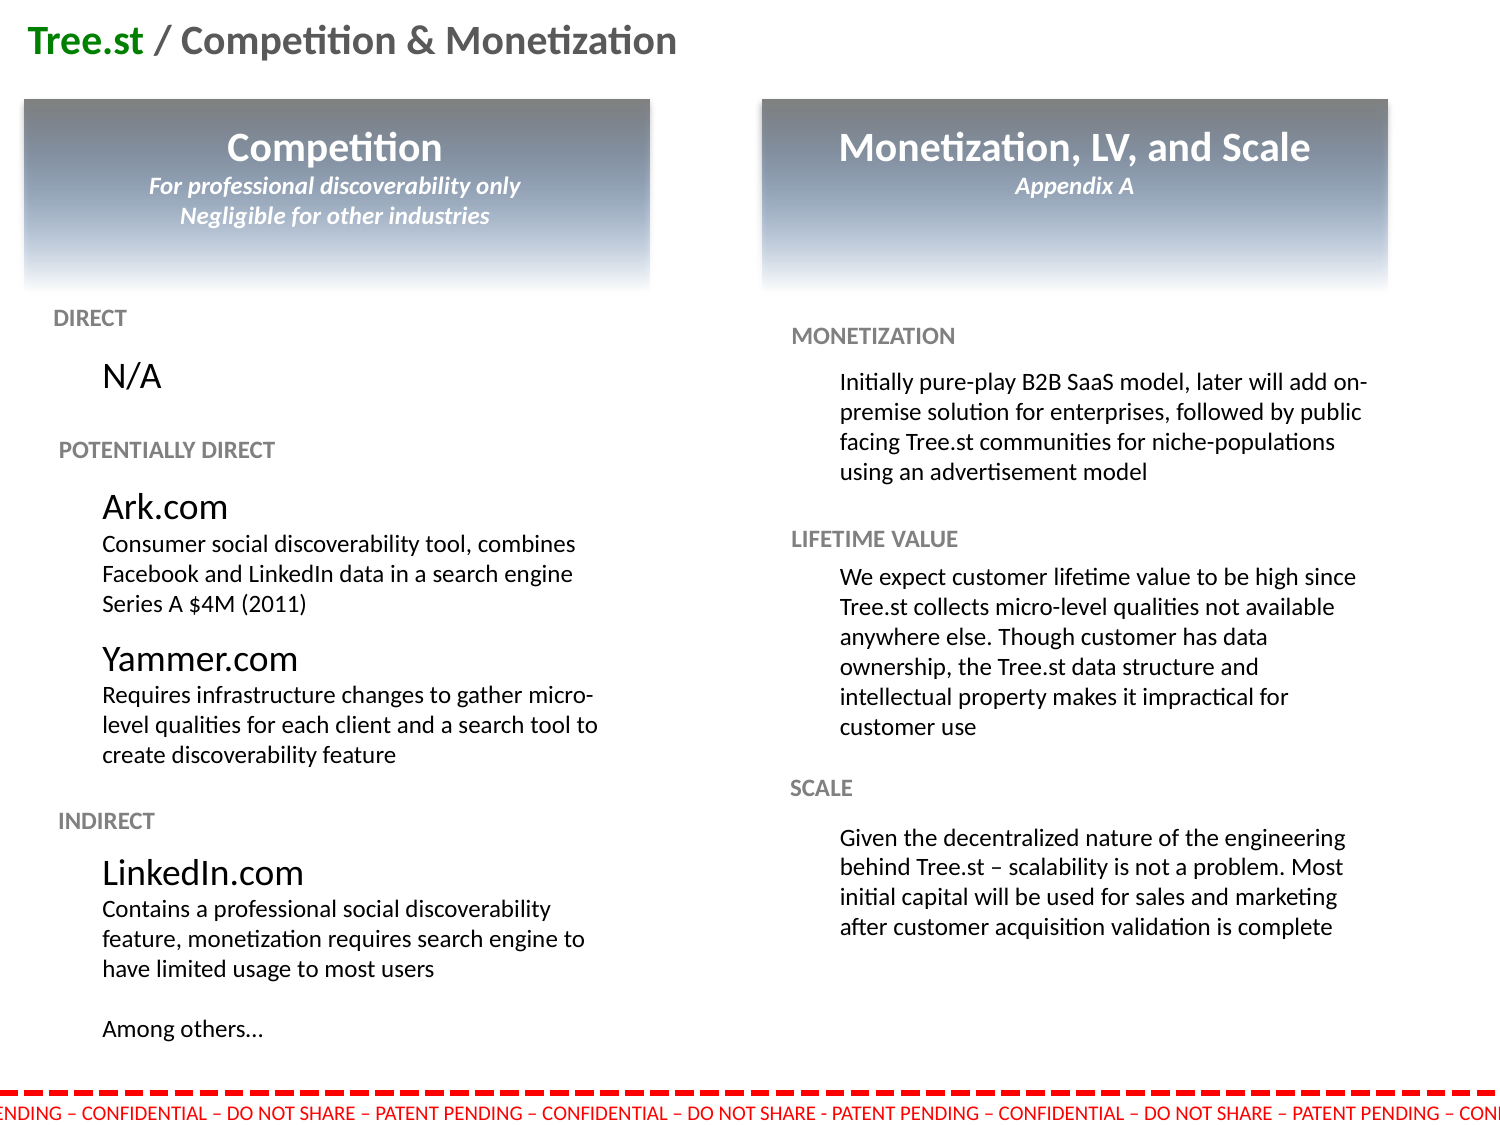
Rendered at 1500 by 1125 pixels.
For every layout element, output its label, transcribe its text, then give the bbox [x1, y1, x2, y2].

text_box SCALE [775, 763, 869, 809]
text_box [24, 99, 651, 1063]
text_box N/A [87, 343, 625, 404]
text_box Ark.com Consumer social discoverability tool, combines Facebook and LinkedIn data in a search engine Series A $4M (2011) [87, 474, 650, 626]
text_box [762, 99, 1388, 1063]
text_box Monetization, LV, and Scale Appendix A [800, 112, 1350, 258]
text_box POTENTIALLY DIRECT [44, 426, 291, 472]
text_box Tree.st / Competition & Monetization [12, 0, 1138, 75]
text_box Given the decentralized nature of the engineering behind Tree.st – scalability is not a problem. Most initial capital will be used for sales and marketing after customer acquisition validation is complete [825, 813, 1388, 949]
text_box Yammer.com Requires infrastructure changes to gather micro-level qualities for each client and a search tool to create discoverability feature [87, 626, 650, 776]
text_box DIRECT [38, 293, 143, 339]
text_box LIFETIME VALUE [776, 515, 974, 561]
text_box We expect customer lifetime value to be high since Tree.st collects micro-level qualities not available anywhere else. Though customer has data ownership, the Tree.st data structure and intellectual property makes it impractical for customer use [825, 553, 1388, 748]
text_box Competition For professional discoverability only Negligible for other industries [95, 112, 575, 238]
text_box LinkedIn.com Contains a professional social discoverability feature, monetization requires search engine to have limited usage to most users Among others… [87, 840, 650, 1050]
text_box Initially pure-play B2B SaaS model, later will add on-premise solution for enterprises, followed by public facing Tree.st communities for niche-populations using an advertisement model [825, 358, 1388, 493]
text_box MONETIZATION [776, 312, 971, 358]
text_box PATENT PENDING – CONFIDENTIAL – DO NOT SHARE – PATENT PENDING – CONFIDENTIAL – DO NOT SHARE - PATENT PENDING – CONFIDENTIAL – DO NOT SHARE – PATENT PENDING – CONFIDENTIAL [0, 1092, 1500, 1125]
text_box INDIRECT [43, 797, 171, 842]
